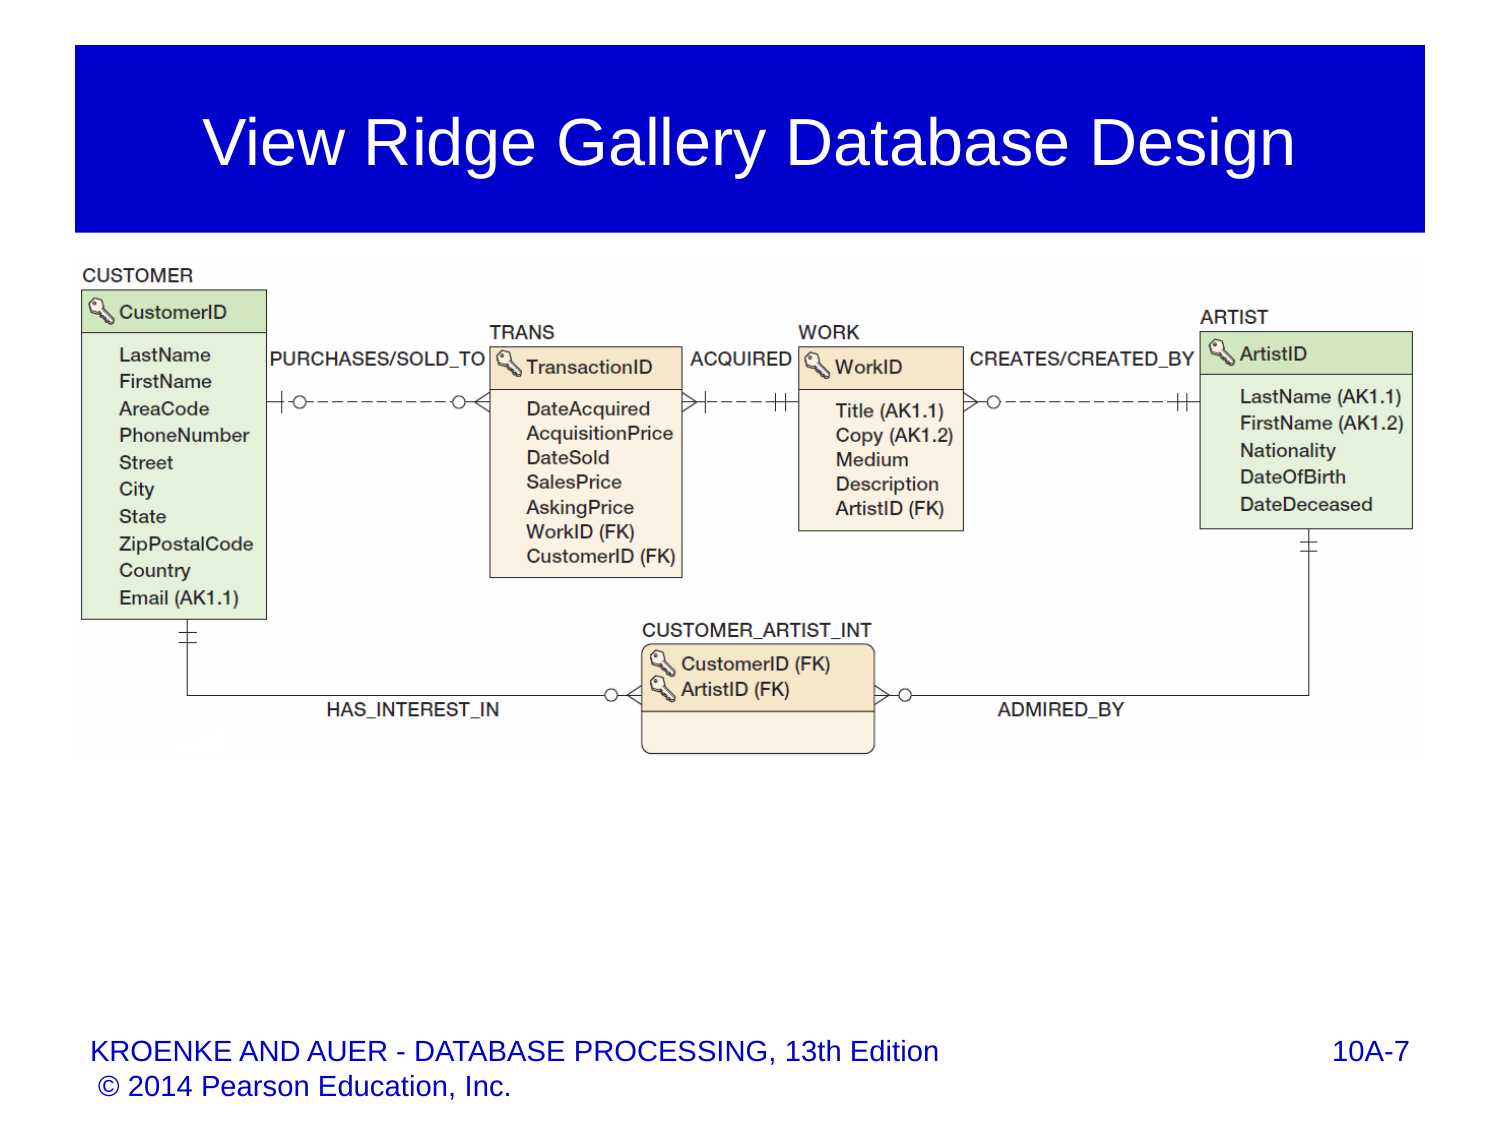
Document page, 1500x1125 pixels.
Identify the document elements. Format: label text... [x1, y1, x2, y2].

footer KROENKE AND AUER - DATABASE PROCESSING, 13th Edition © 2014 Pearson Education, Inc. [74, 1024, 963, 1104]
slide_number 10A-7 [1074, 1024, 1426, 1103]
title View Ridge Gallery Database Design [75, 45, 1425, 233]
picture [74, 262, 1418, 759]
